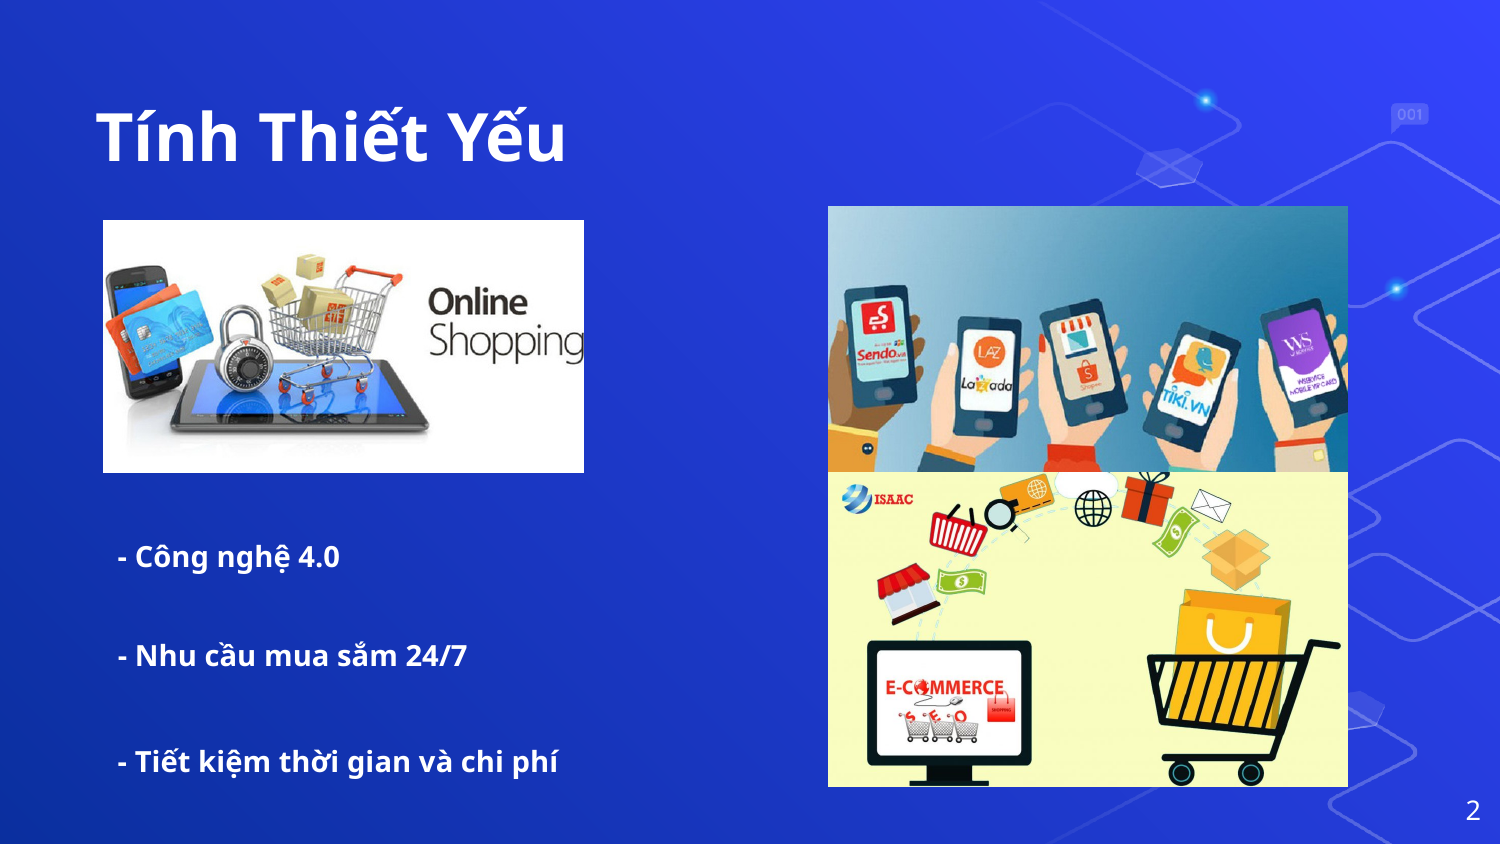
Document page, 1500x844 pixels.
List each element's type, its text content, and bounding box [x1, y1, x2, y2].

text_box - Tiết kiệm thời gian và chi phí [102, 735, 606, 786]
title Tính Thiết Yếu [95, 33, 1082, 175]
picture [0, 0, 1500, 844]
text_box - Nhu cầu mua sắm 24/7 [103, 629, 489, 680]
slide_number 2 [1391, 779, 1482, 844]
text_box - Công nghệ 4.0 [102, 531, 657, 581]
